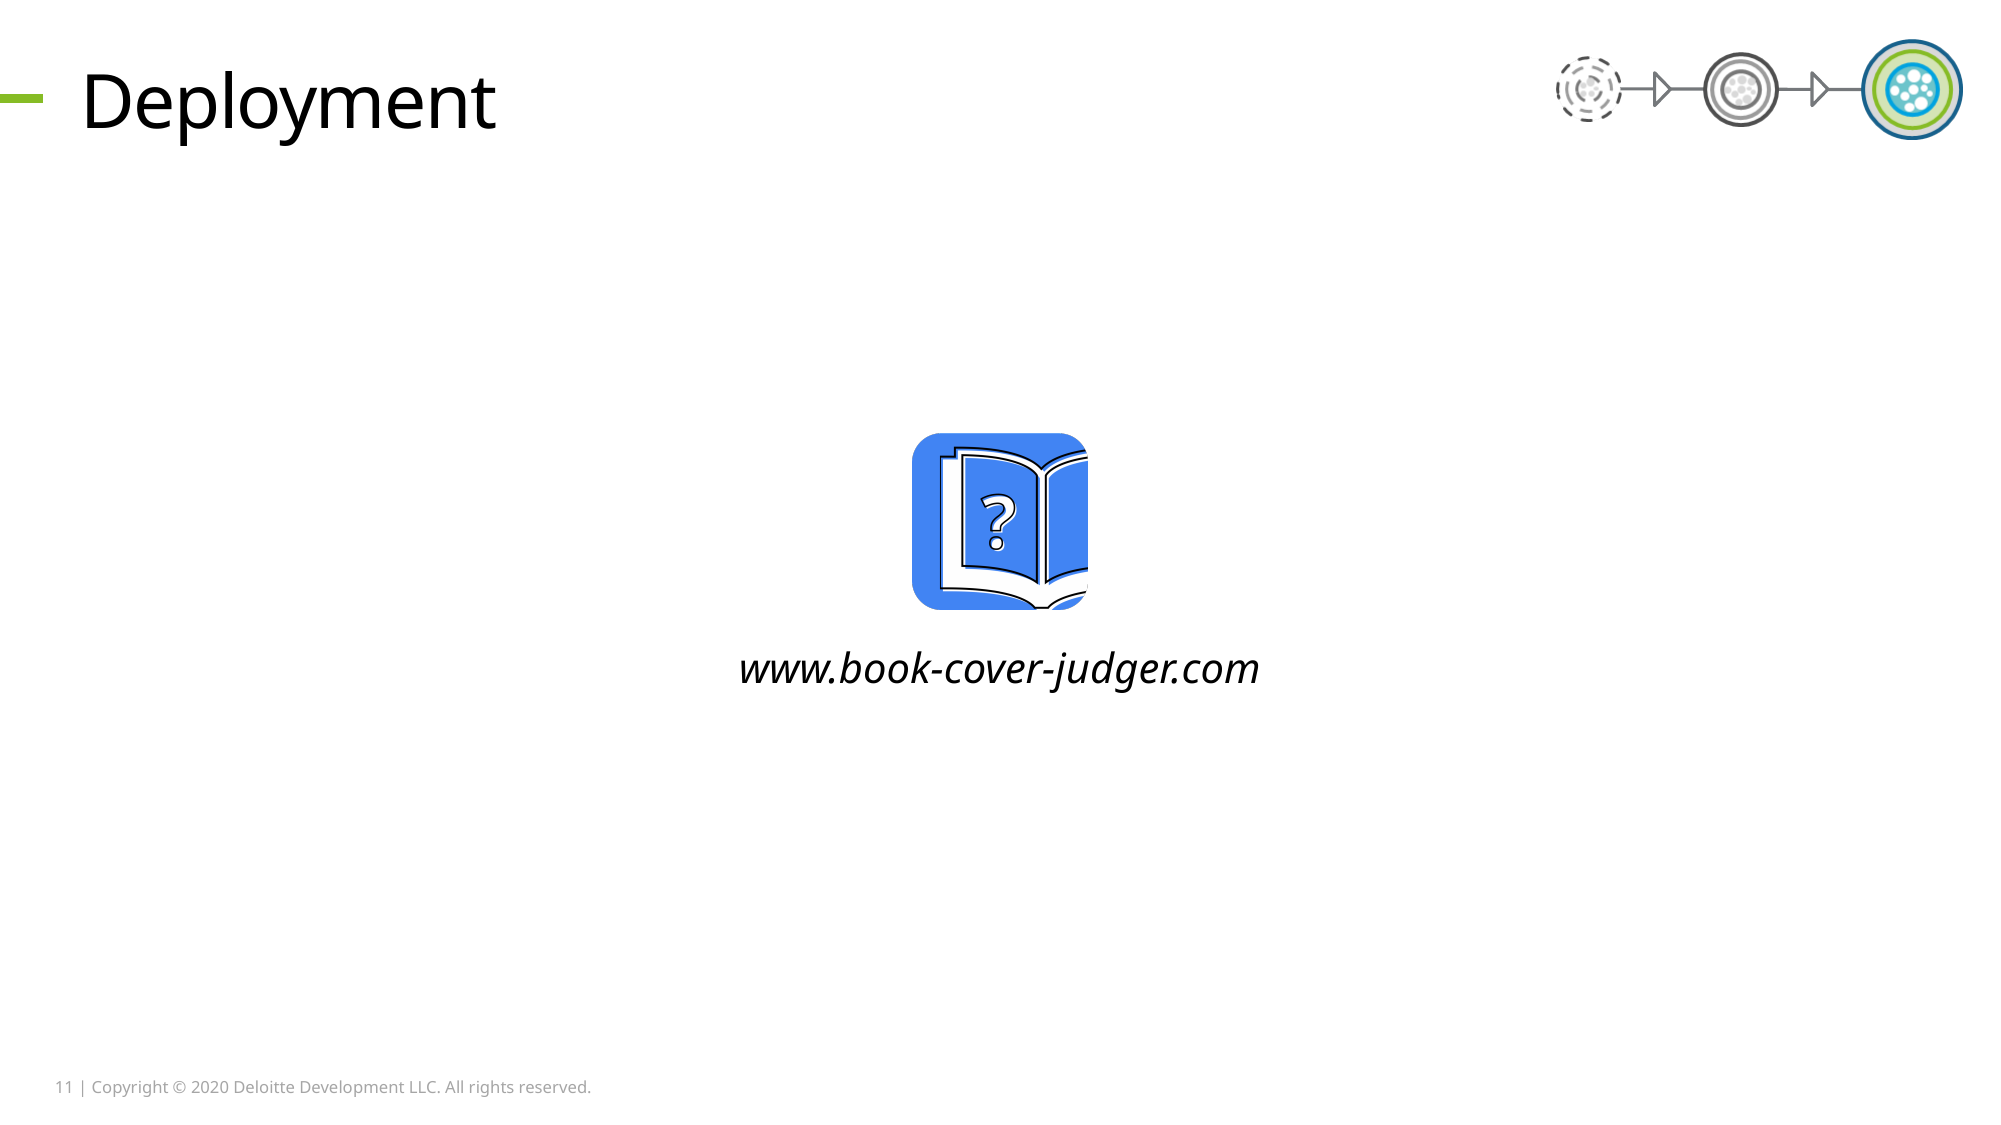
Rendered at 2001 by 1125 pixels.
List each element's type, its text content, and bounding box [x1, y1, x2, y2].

title Deployment [80, 53, 1919, 145]
picture [912, 433, 1088, 610]
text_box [1556, 39, 1963, 140]
text_box www.book-cover-judger.com [705, 641, 1295, 692]
